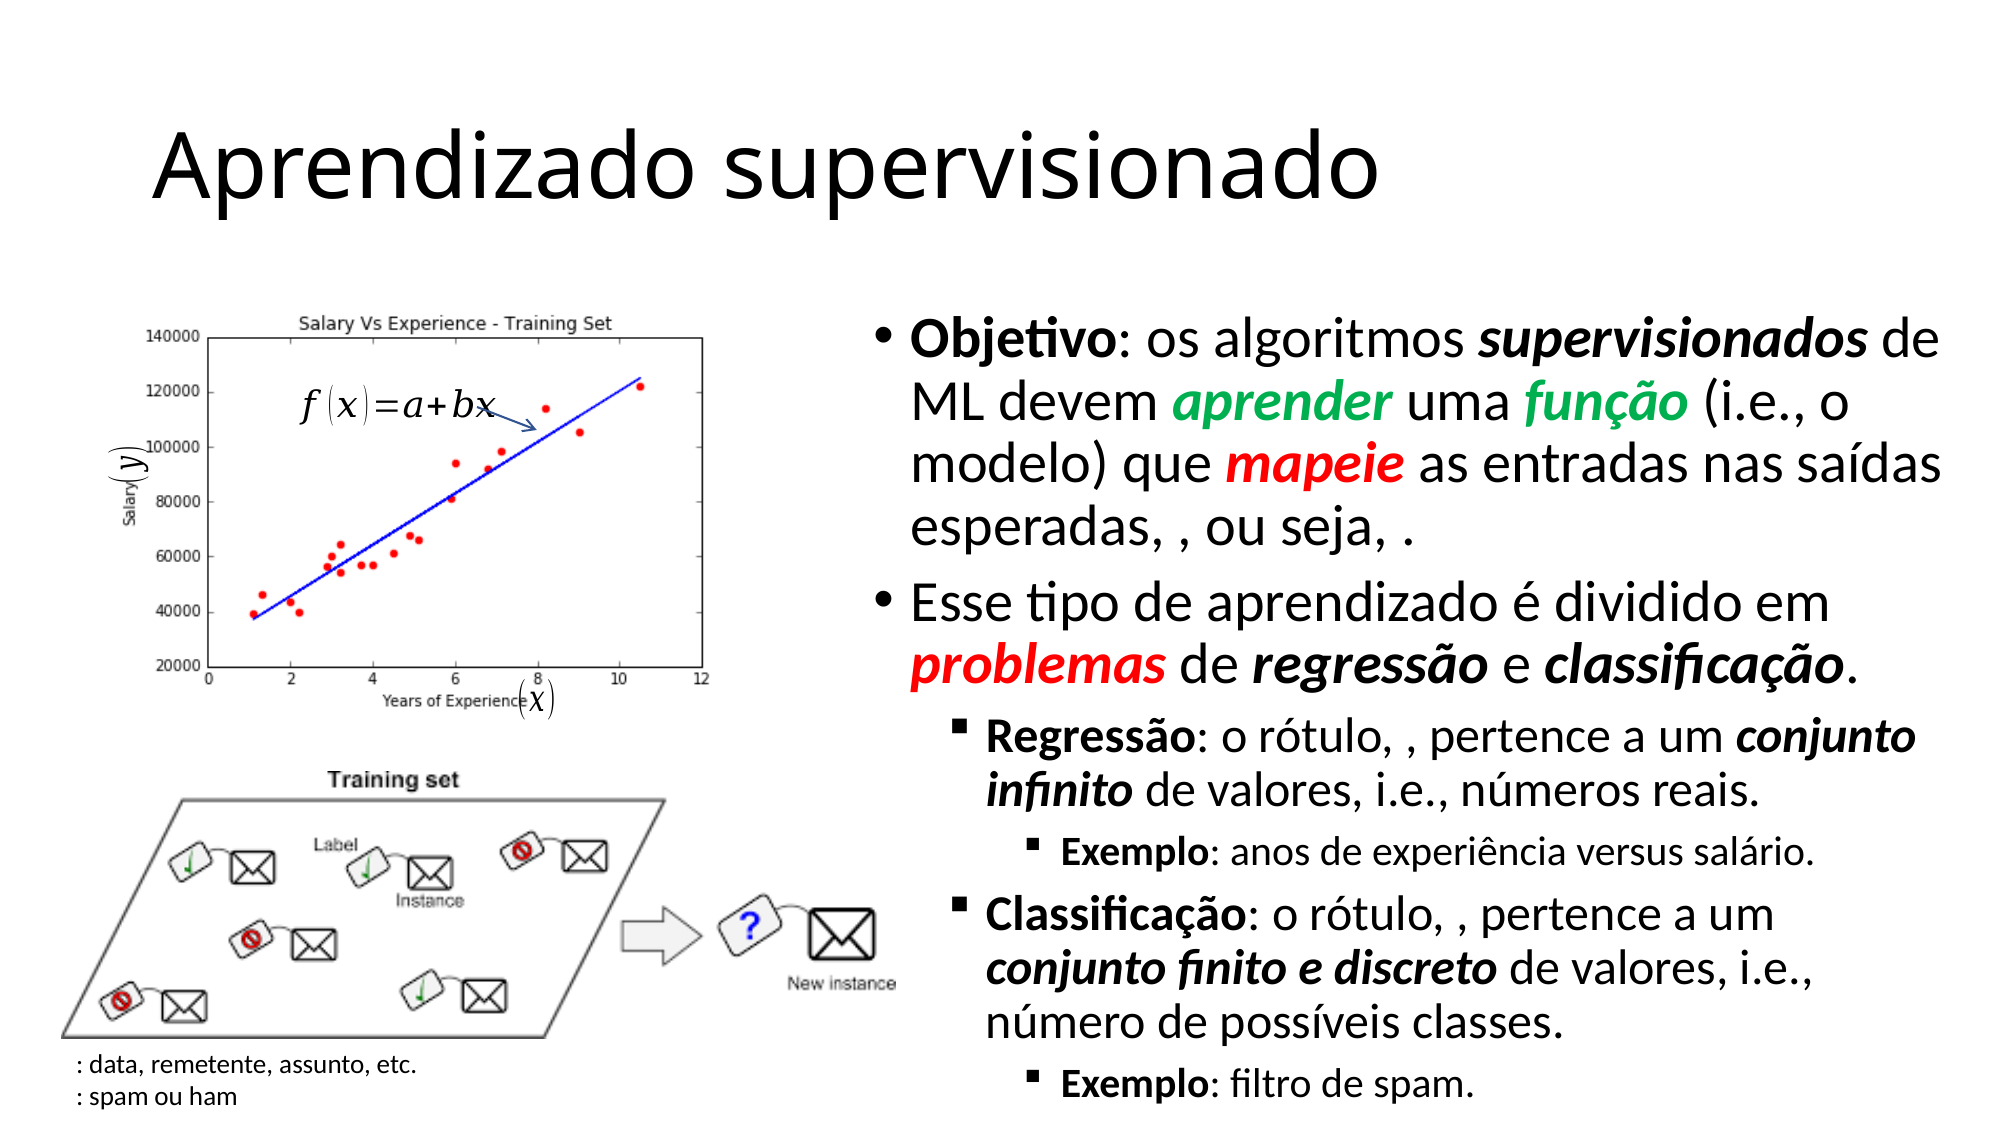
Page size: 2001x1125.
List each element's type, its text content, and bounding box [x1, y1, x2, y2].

title Aprendizado supervisionado [137, 59, 1863, 278]
picture [113, 305, 721, 720]
picture [61, 771, 896, 1039]
